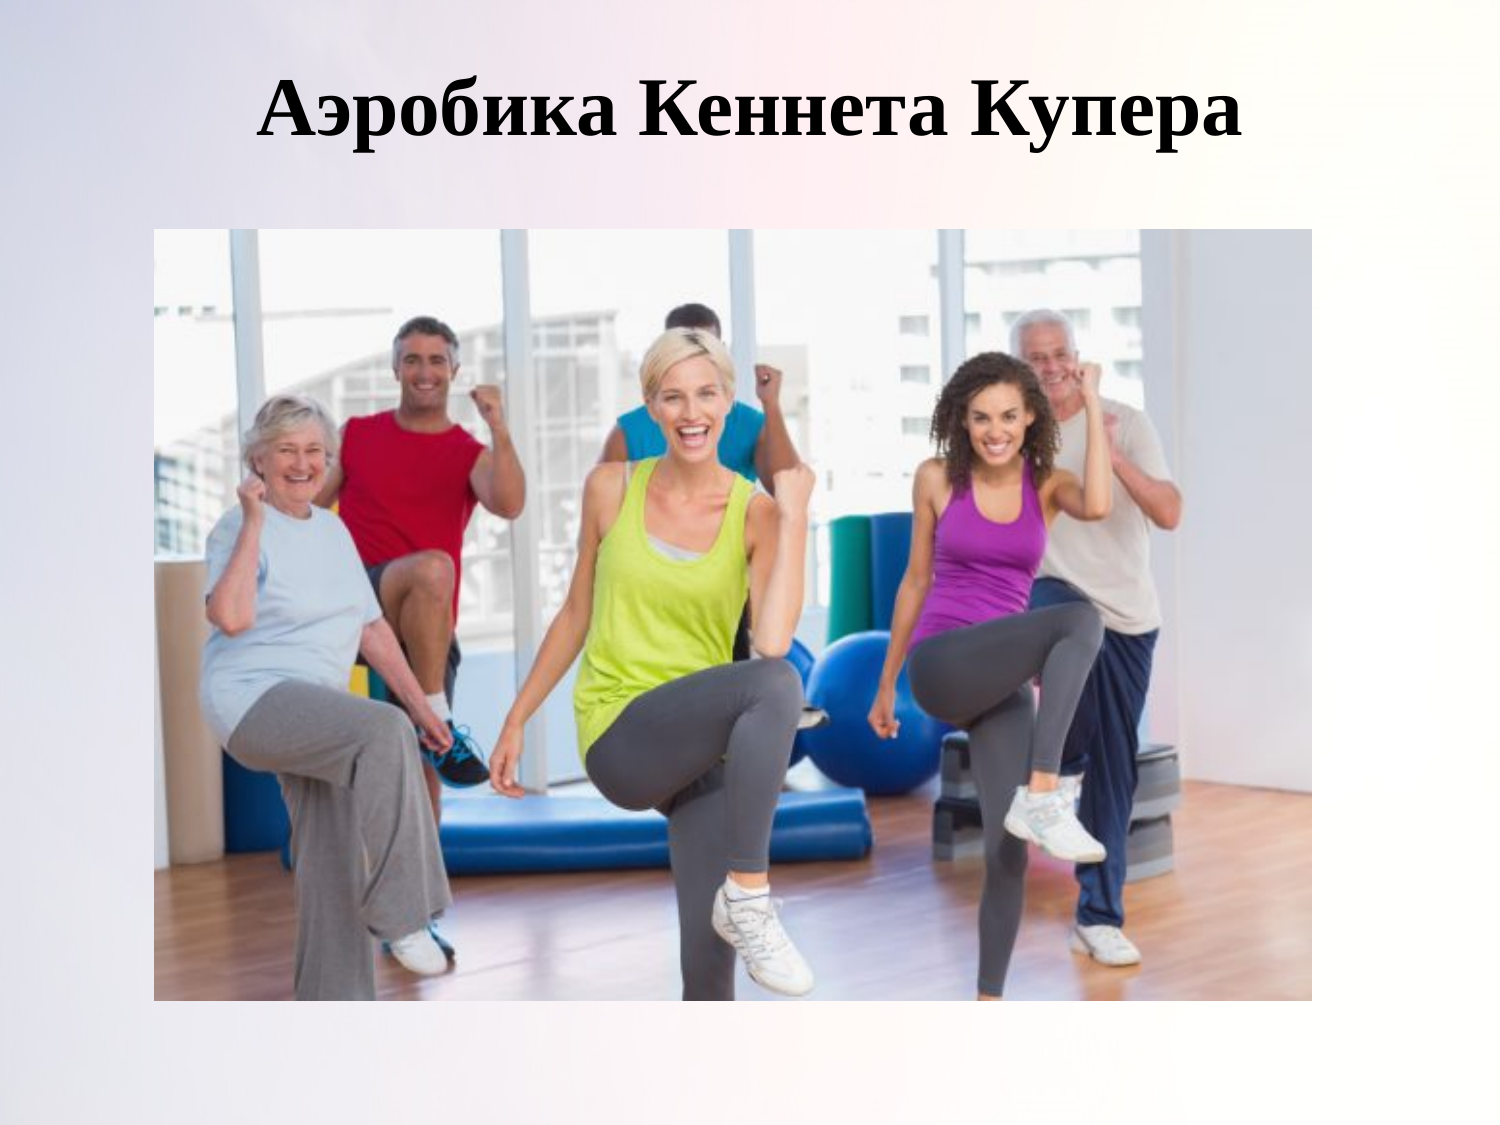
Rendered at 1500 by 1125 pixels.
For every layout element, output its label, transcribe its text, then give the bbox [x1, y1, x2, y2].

title Аэробика Кеннета Купера [103, 26, 1397, 191]
picture [0, 0, 1500, 1125]
